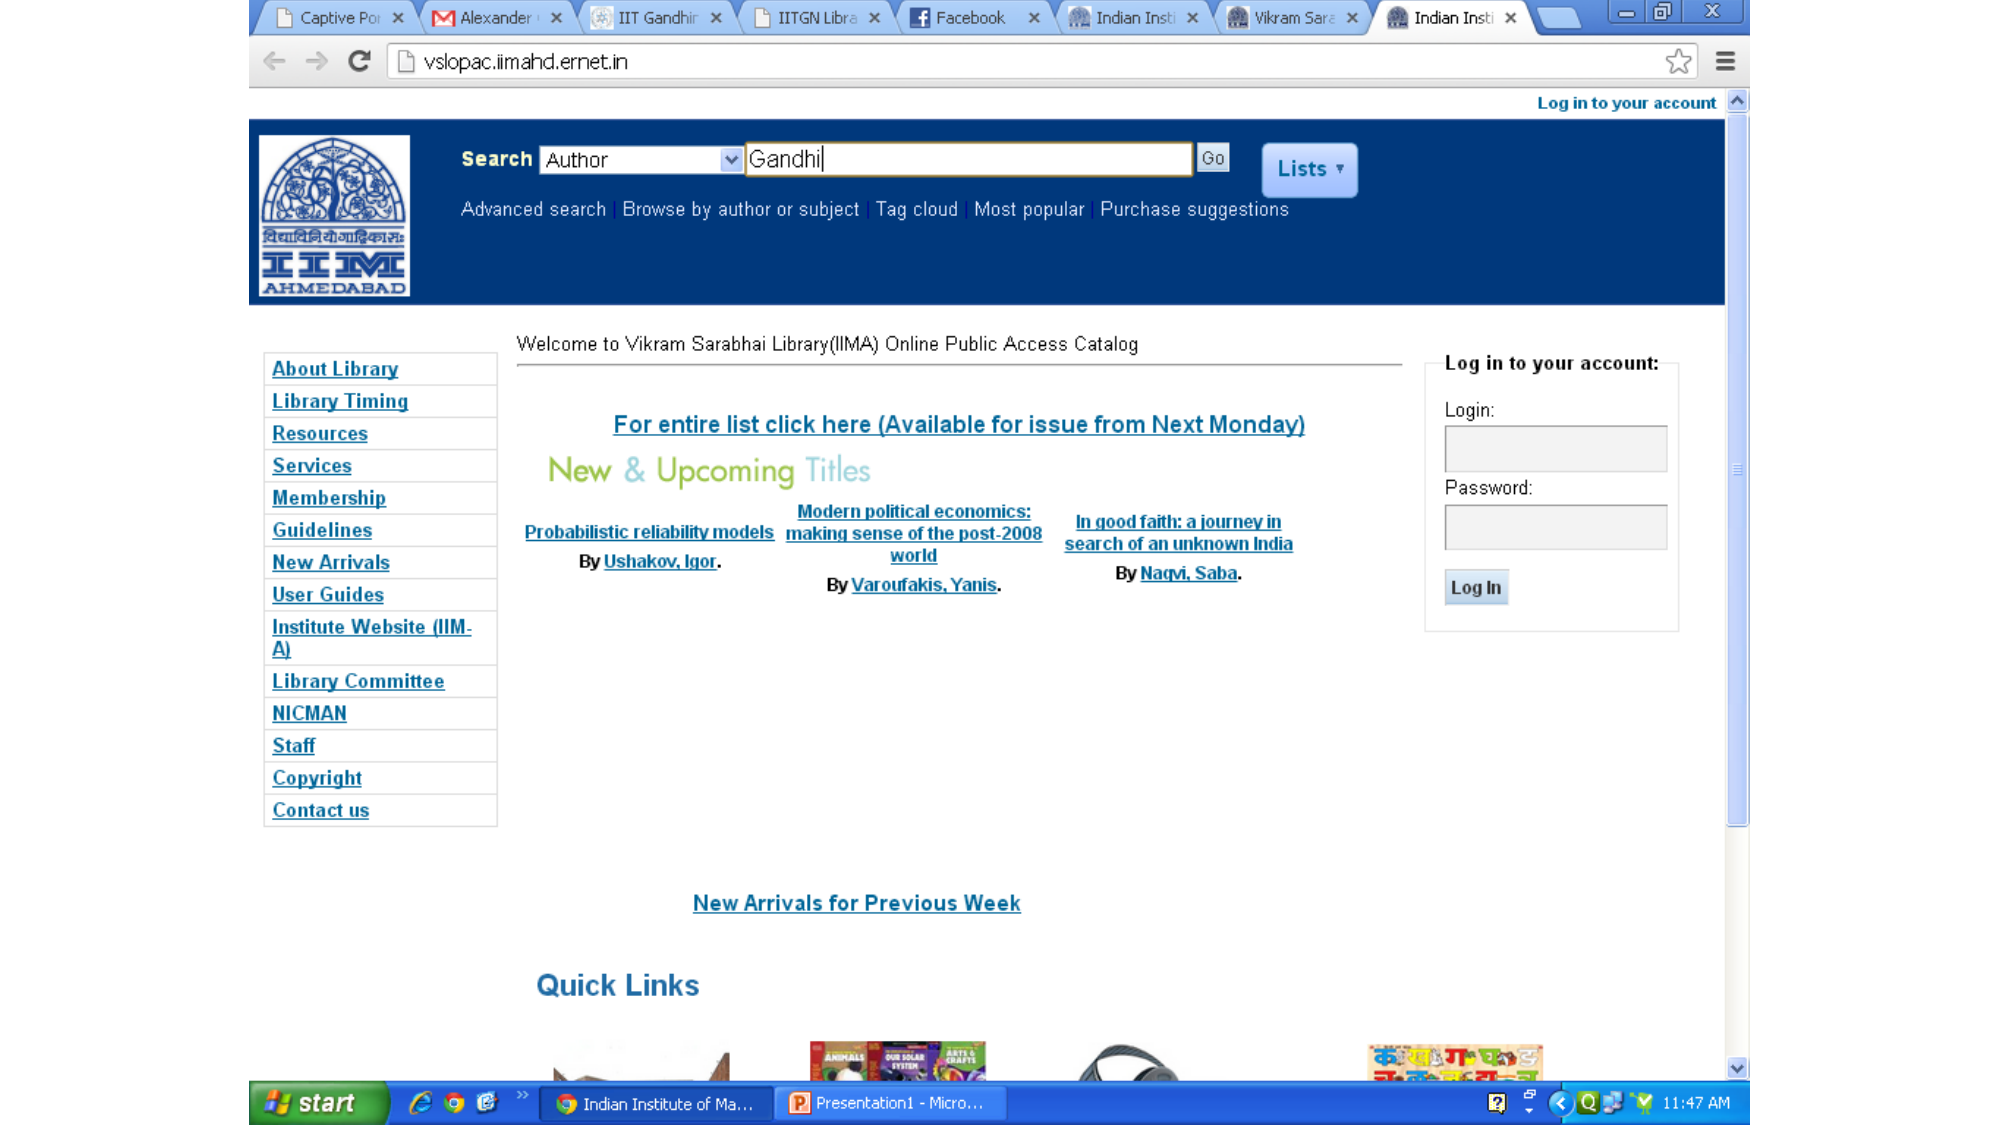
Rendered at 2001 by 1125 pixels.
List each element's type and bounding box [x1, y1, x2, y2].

picture [249, 0, 1750, 1125]
